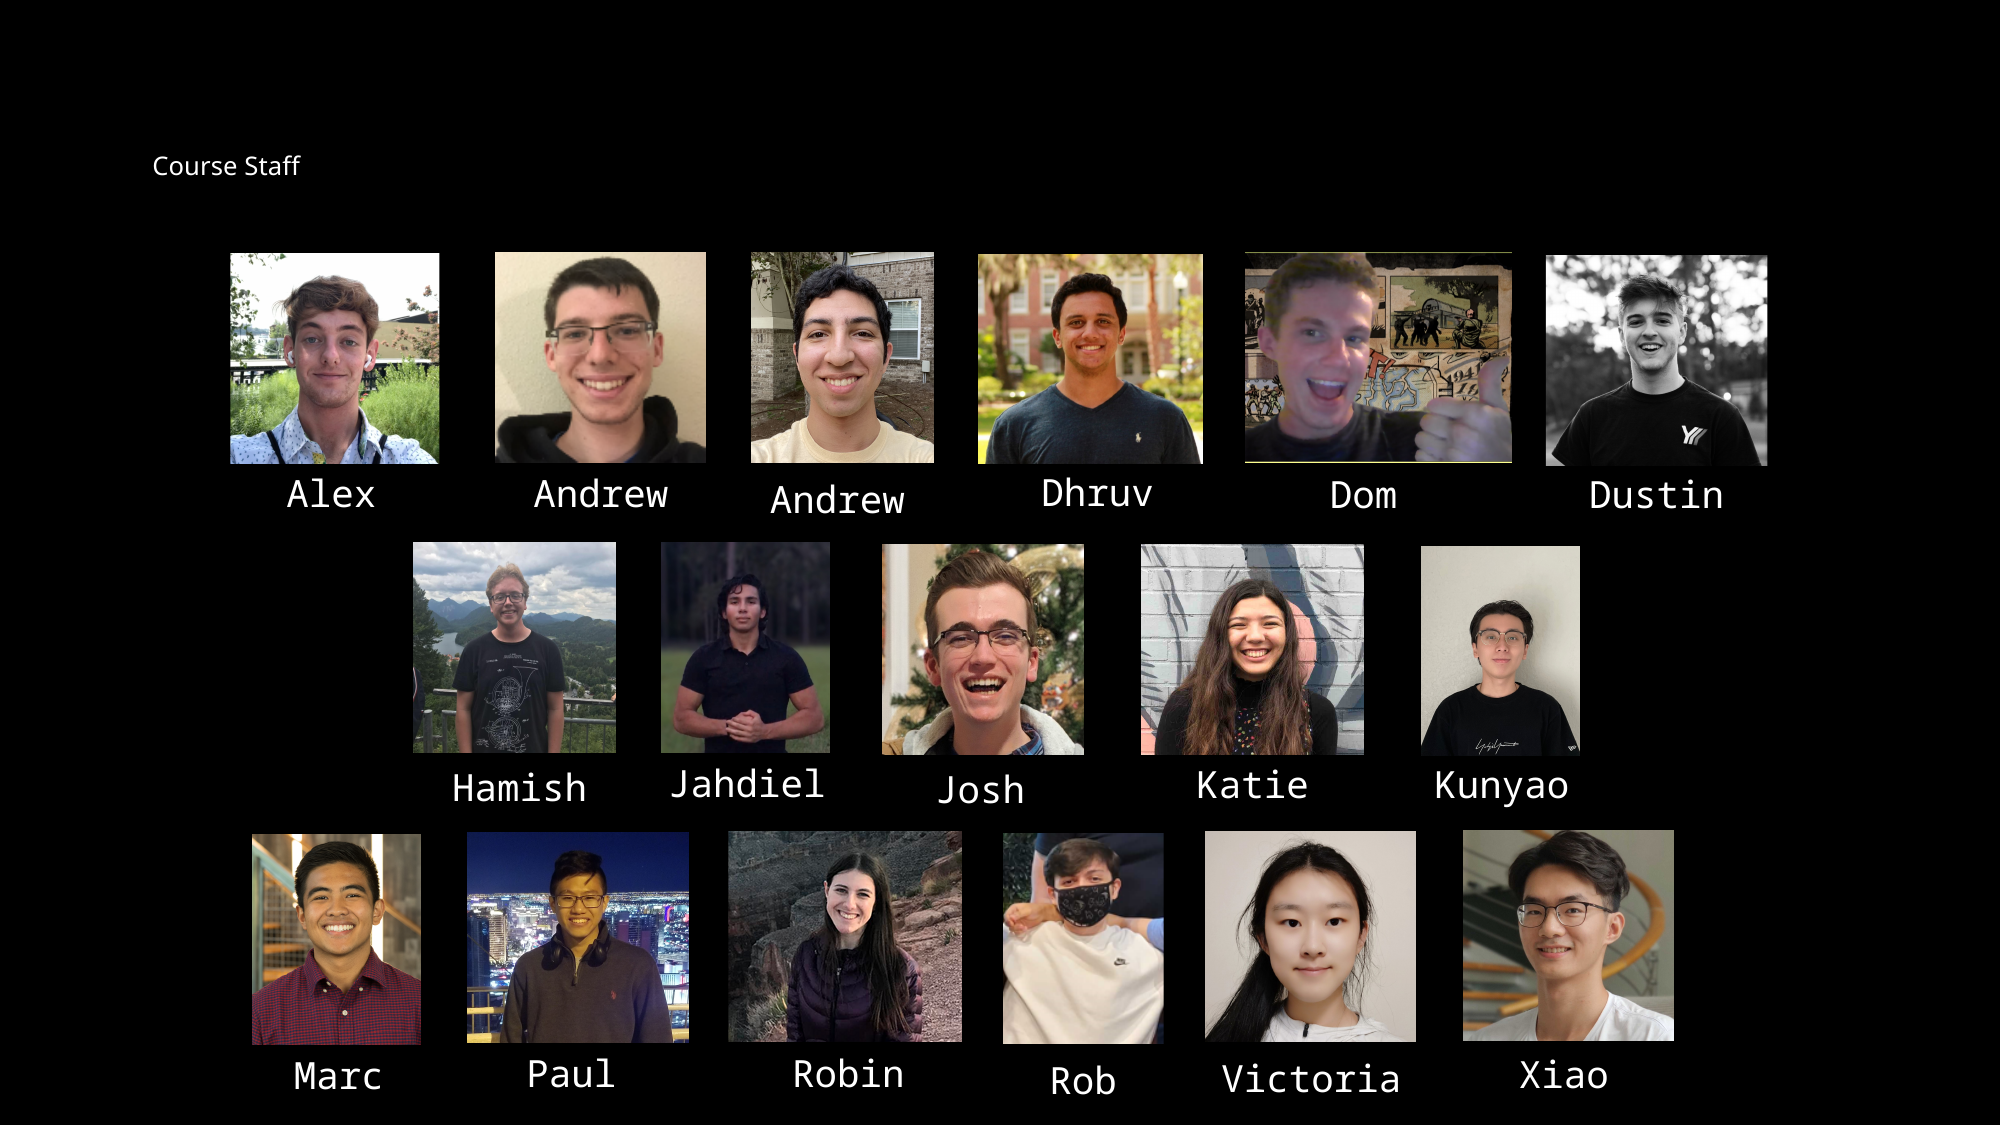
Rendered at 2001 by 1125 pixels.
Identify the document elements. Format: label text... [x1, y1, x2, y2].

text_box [467, 832, 690, 1104]
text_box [1545, 255, 1768, 525]
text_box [978, 254, 1203, 523]
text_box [252, 834, 421, 1106]
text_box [728, 831, 962, 1104]
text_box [413, 542, 616, 817]
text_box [1463, 830, 1674, 1105]
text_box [1205, 831, 1416, 1109]
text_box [1244, 252, 1512, 525]
title Course Staff [137, 59, 1863, 278]
text_box Rob [1034, 1050, 1132, 1110]
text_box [751, 252, 934, 530]
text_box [1421, 546, 1580, 815]
picture [1003, 833, 1164, 1044]
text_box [495, 252, 706, 523]
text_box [230, 253, 440, 523]
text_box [1141, 544, 1364, 815]
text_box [659, 542, 835, 813]
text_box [882, 544, 1084, 820]
